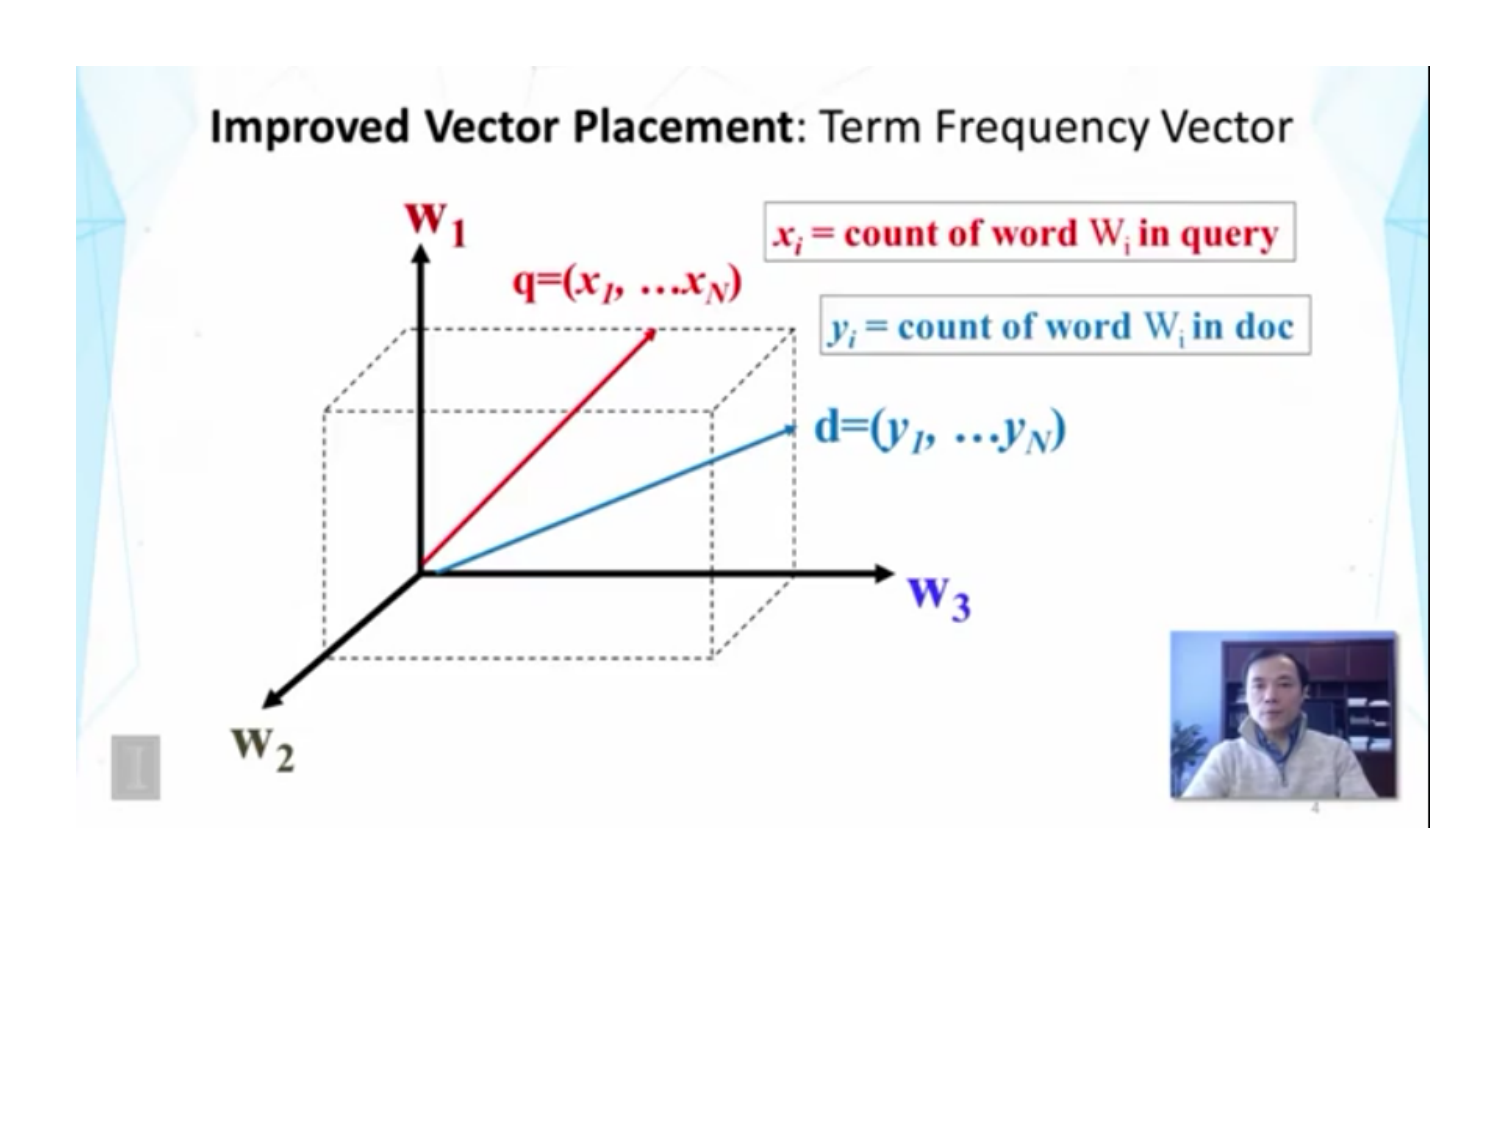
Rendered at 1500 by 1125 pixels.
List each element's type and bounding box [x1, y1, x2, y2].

picture [76, 66, 1431, 828]
